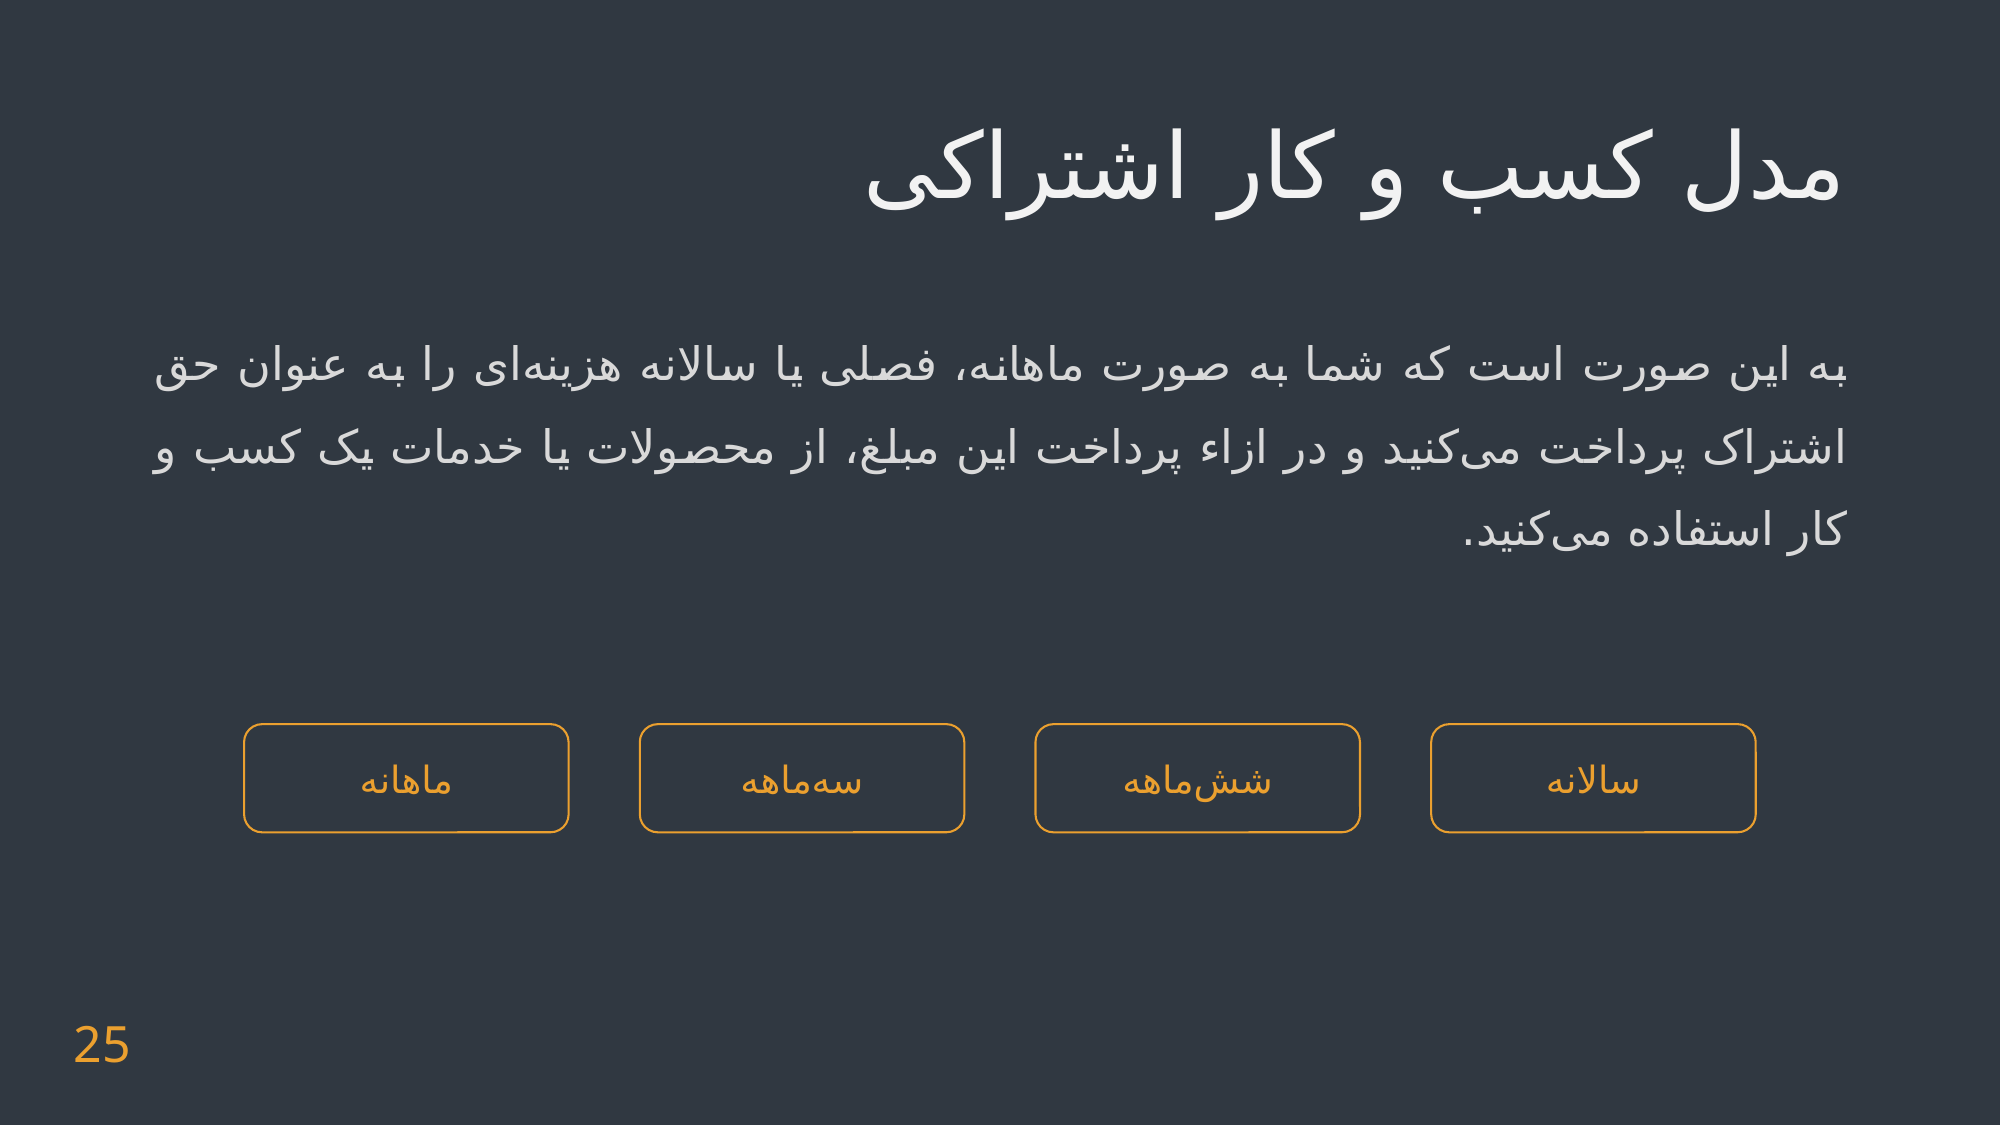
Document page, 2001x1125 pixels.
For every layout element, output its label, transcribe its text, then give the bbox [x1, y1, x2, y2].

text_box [244, 724, 1756, 833]
title مدل کسب و کار اشتراکی [137, 59, 1863, 278]
list به این صورت است که شما به صورت ماهانه، فصلی یا سالانه هزینه‌‌ای را به عنوان حق اشتراک پرداخت می‌کنید و در ازاء پرداخت این مبلغ، از محصولات یا خدمات یک کسب و کار استفاده می‌کنید. [137, 299, 1863, 563]
